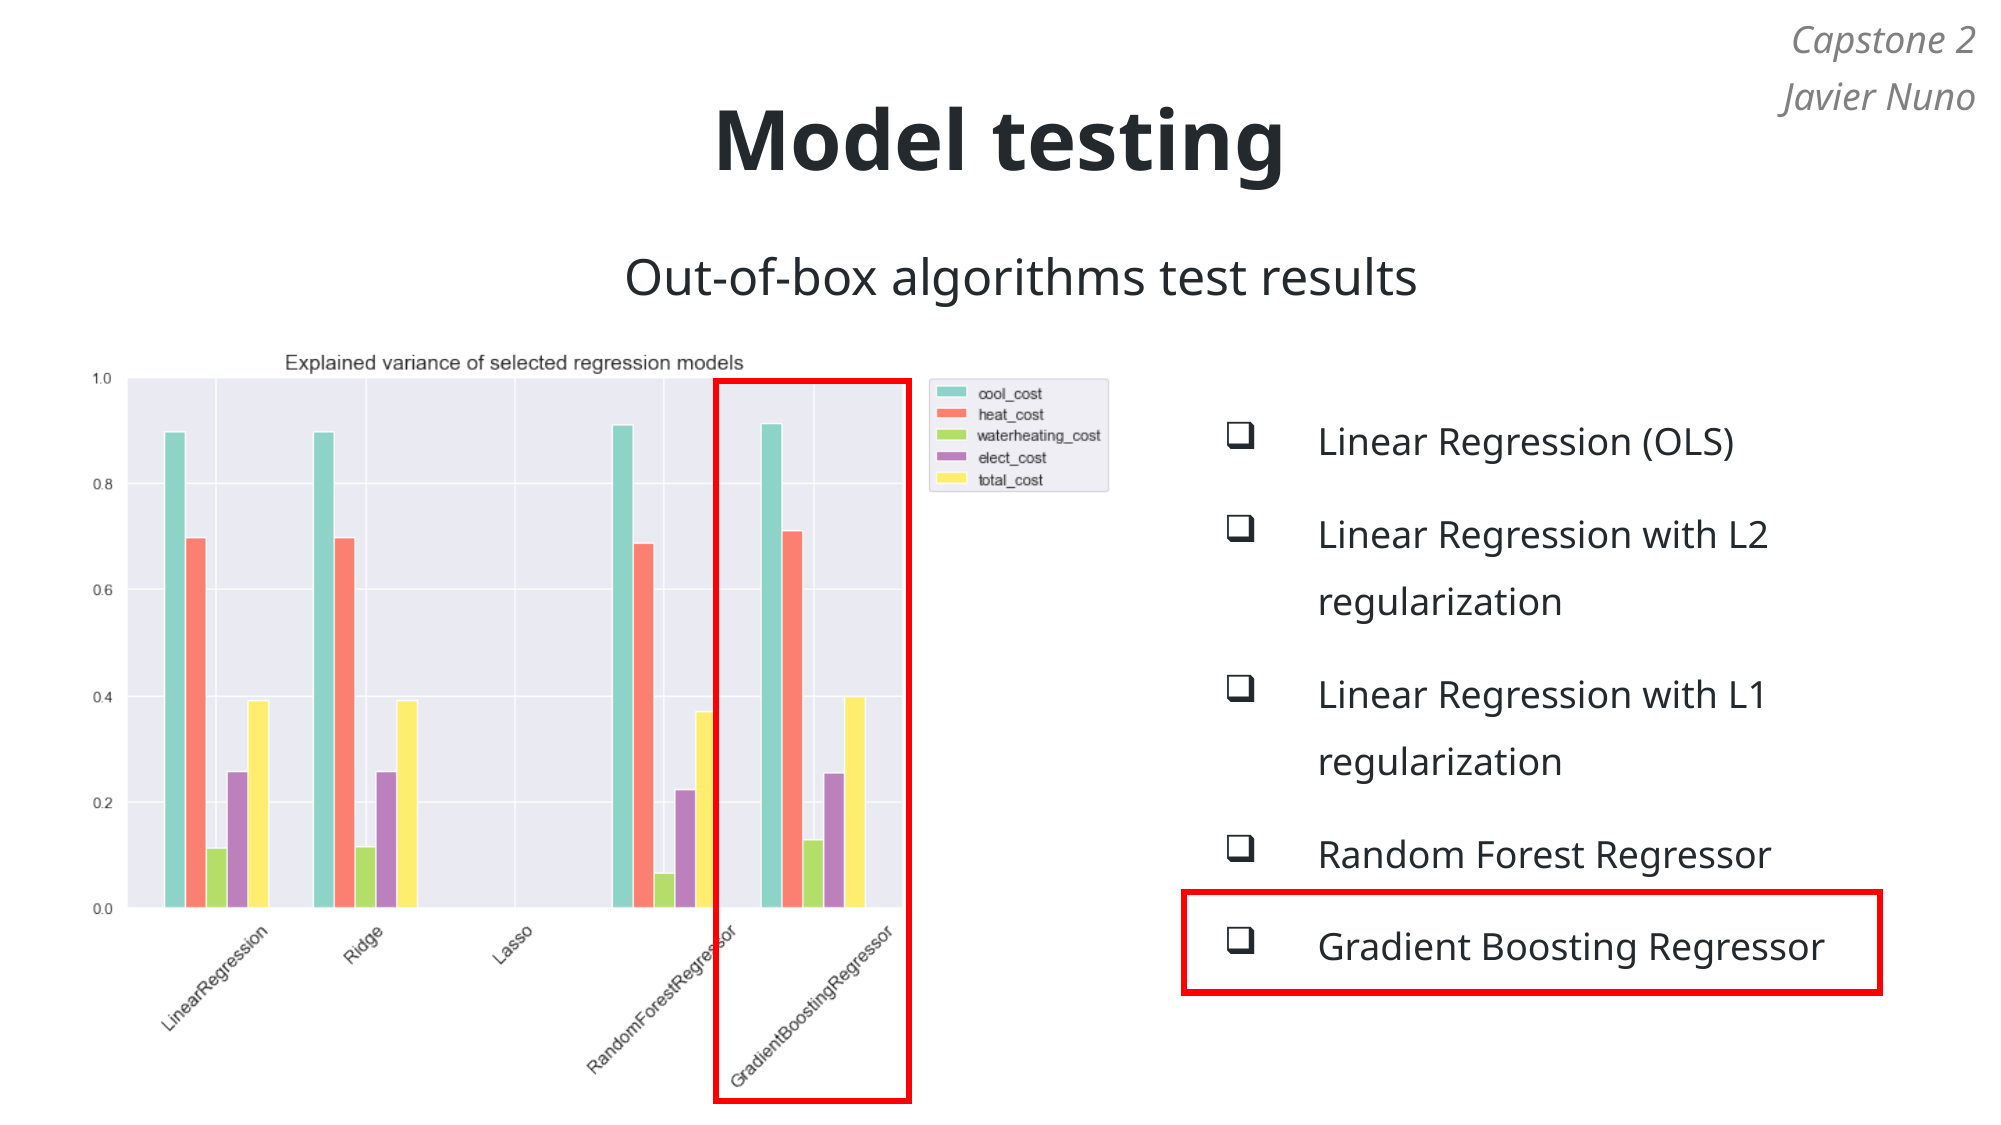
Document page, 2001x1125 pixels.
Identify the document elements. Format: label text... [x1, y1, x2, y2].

text_box Capstone 2 Javier Nuno [1737, 8, 1992, 126]
text_box Linear Regression (OLS) Linear Regression with L2 regularization Linear Regression with L1 regularization Random Forest Regressor Gradient Boosting Regressor [1209, 380, 1962, 984]
picture [82, 345, 1118, 1102]
text_box Out-of-box algorithms test results [277, 237, 1766, 322]
title Model testing [256, 83, 1744, 302]
text_box [1183, 891, 1881, 993]
